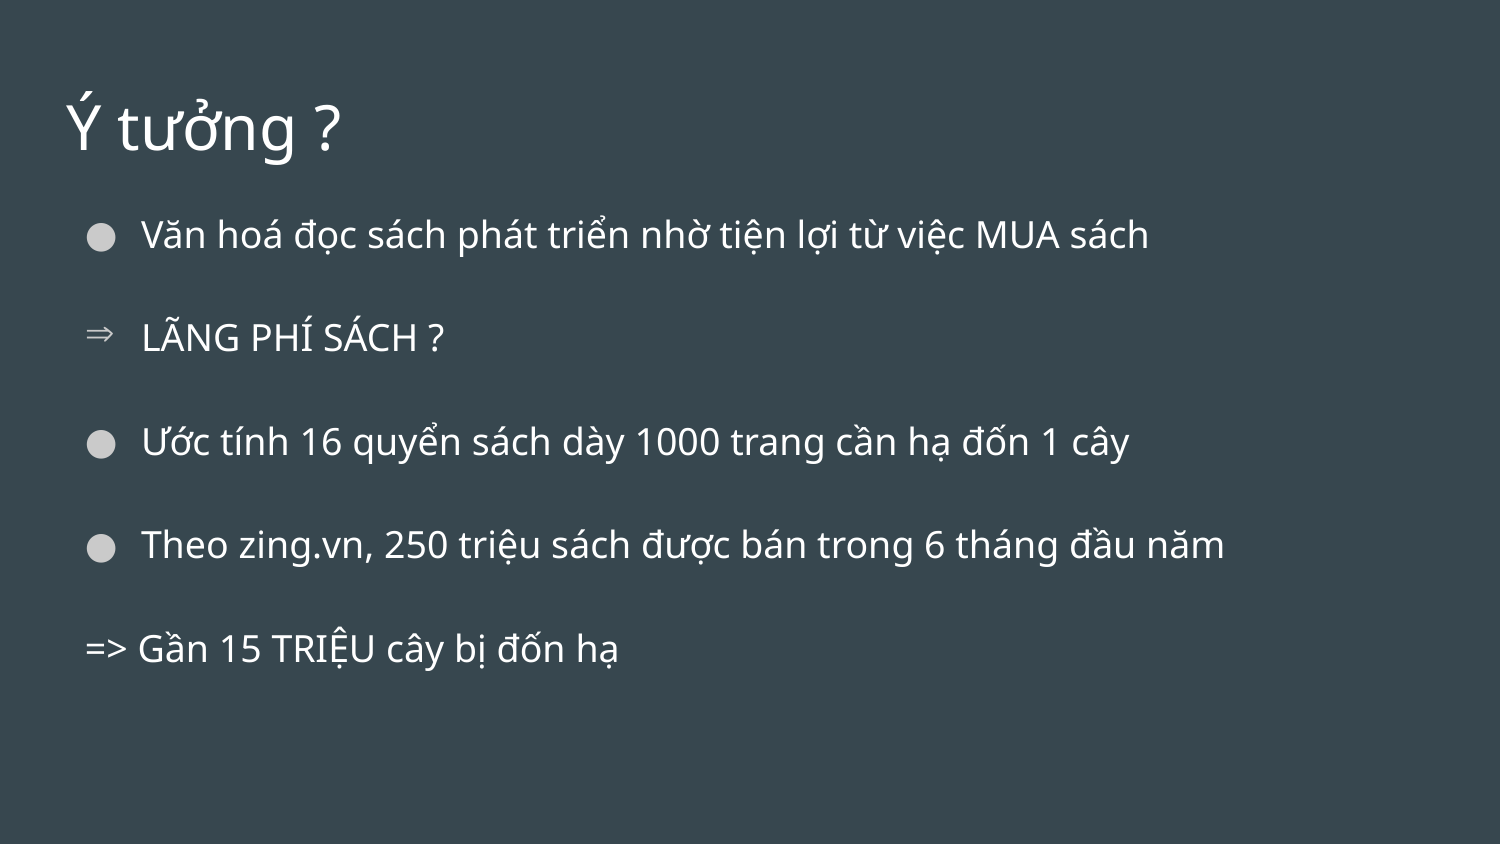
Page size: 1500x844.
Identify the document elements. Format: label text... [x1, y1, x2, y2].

list Văn hoá đọc sách phát triển nhờ tiện lợi từ việc MUA sách LÃNG PHÍ SÁCH ? Ước tính 16 quyển sách dày 1000 trang cần hạ đốn 1 cây Theo zing.vn, 250 triệu sách được bán trong 6 tháng đầu năm => Gần 15 TRIỆU cây bị đốn hạ [51, 189, 1449, 771]
title Ý tưởng ? [51, 72, 1449, 167]
